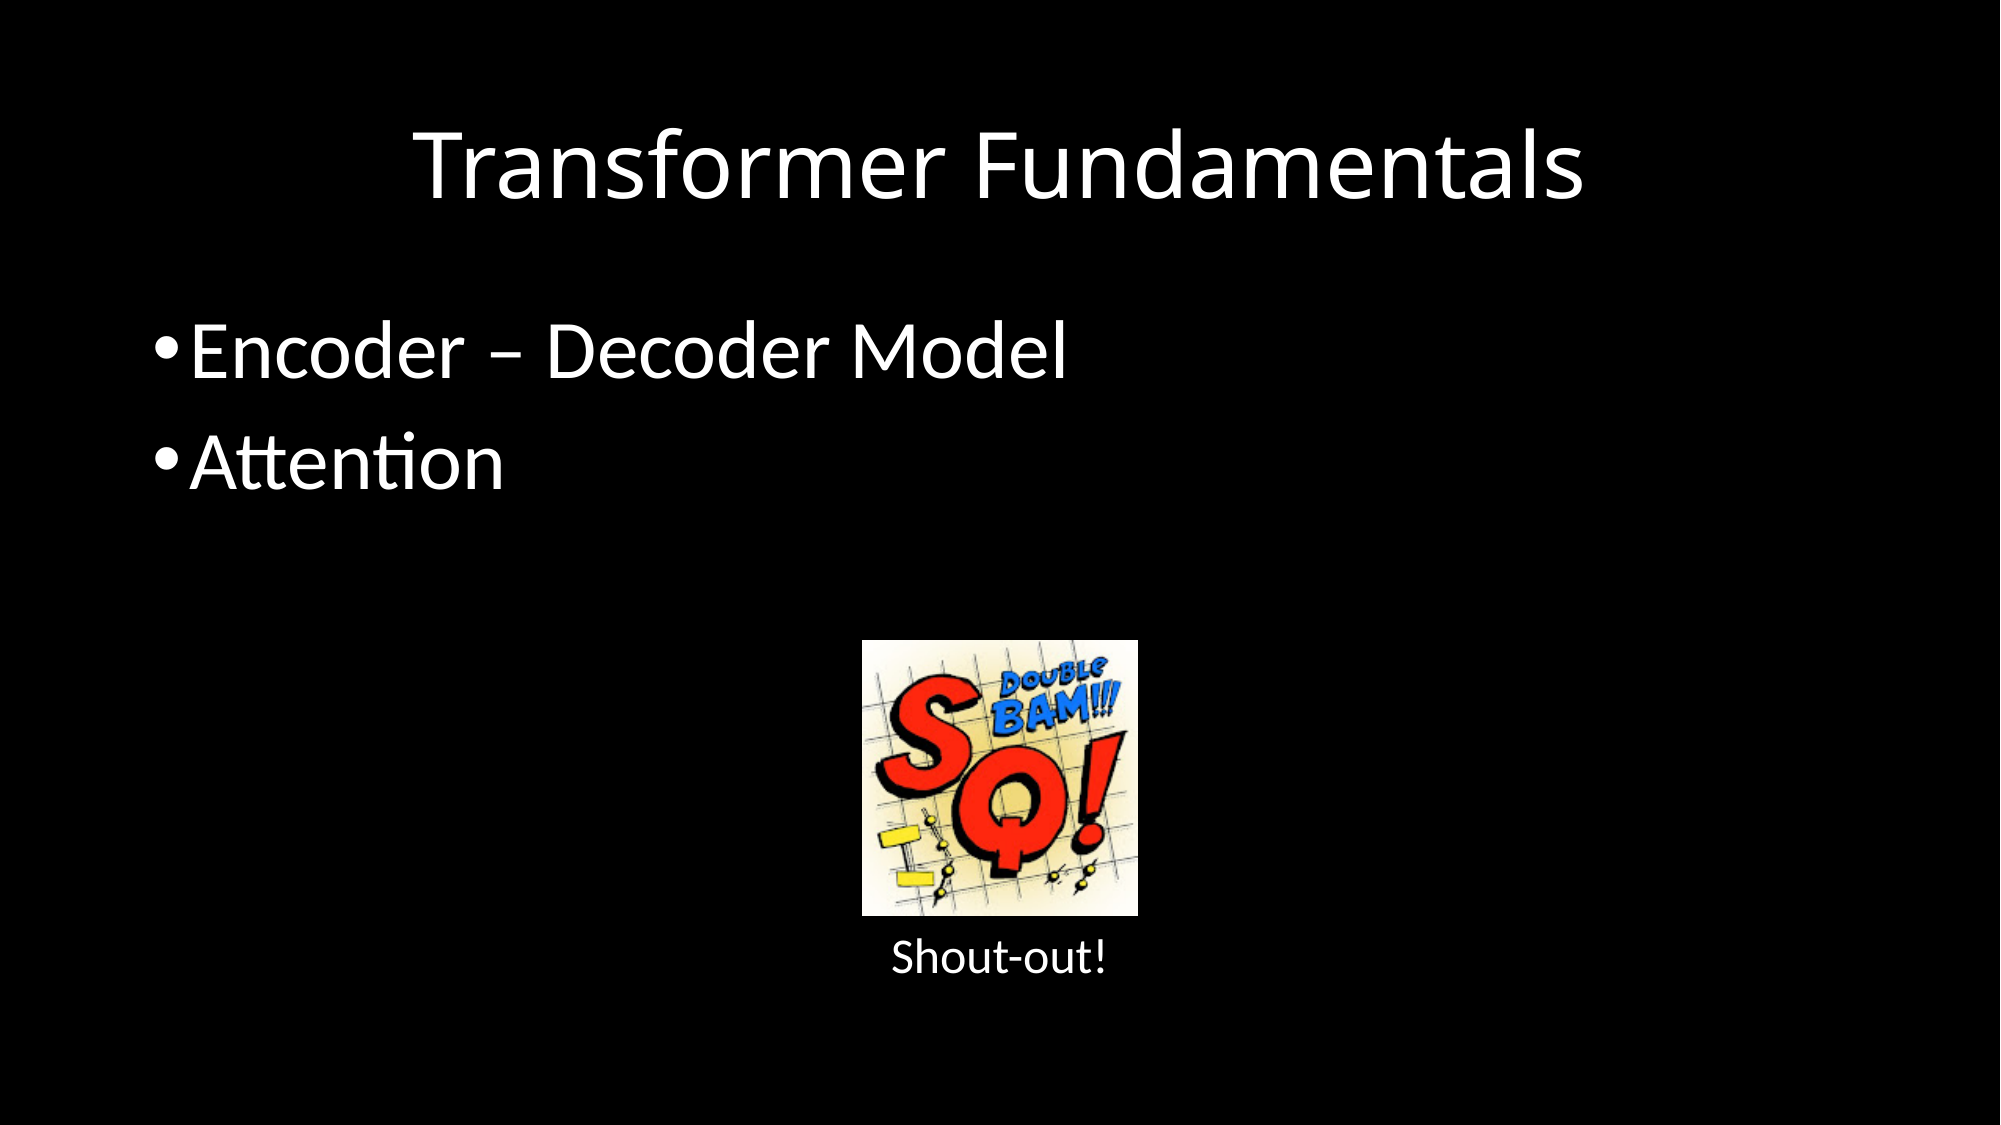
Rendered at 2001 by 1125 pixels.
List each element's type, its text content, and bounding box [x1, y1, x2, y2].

picture [862, 640, 1138, 916]
text_box Shout-out! [862, 916, 1138, 991]
list Encoder – Decoder Model Attention [137, 299, 1863, 553]
title Transformer Fundamentals [137, 59, 1863, 278]
